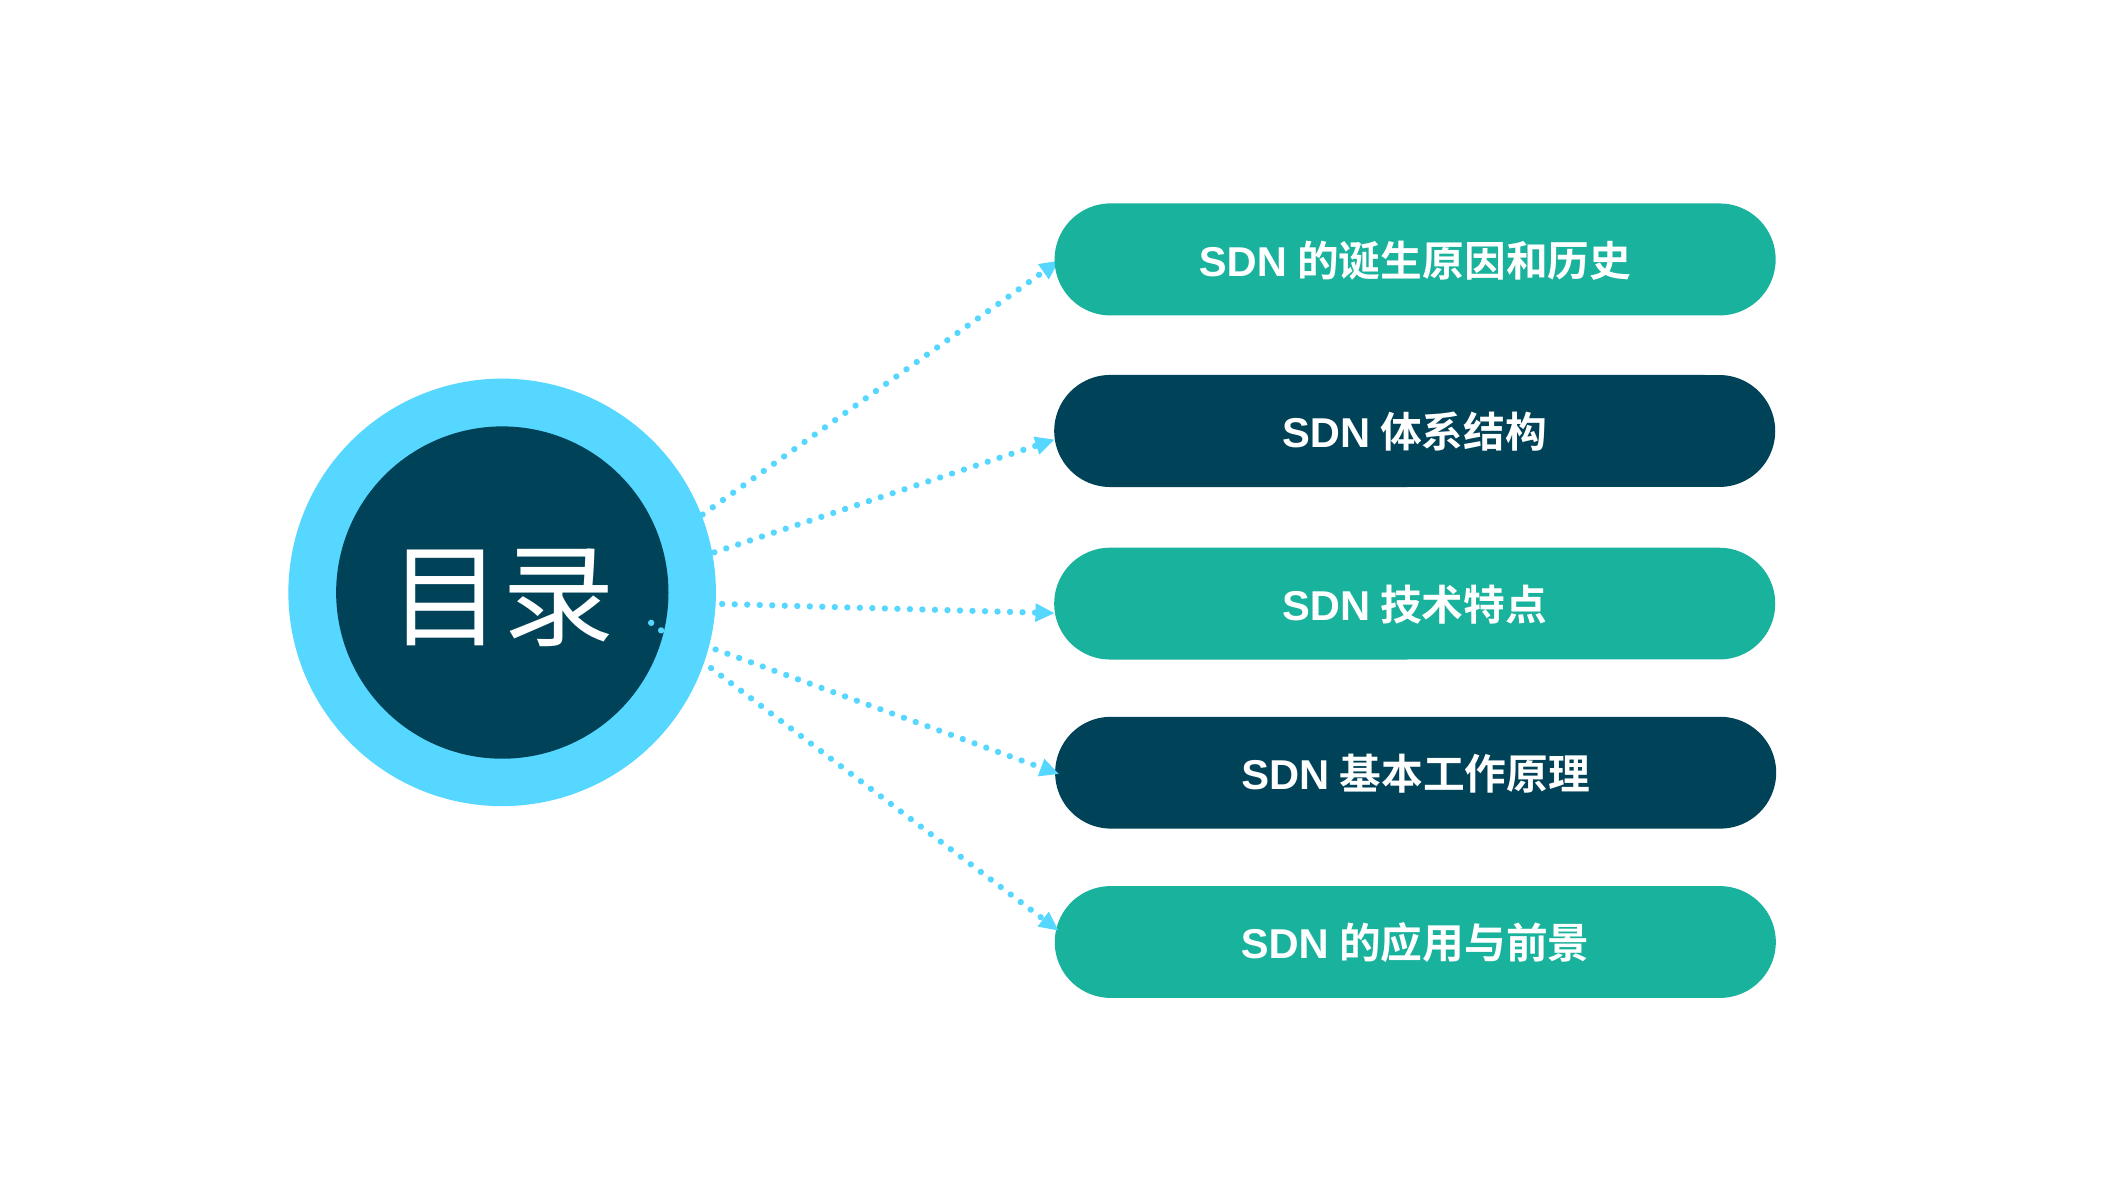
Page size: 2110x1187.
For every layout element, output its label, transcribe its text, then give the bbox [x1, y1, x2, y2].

text_box SDN技术特点 [1054, 547, 1776, 660]
text_box [1044, 763, 1059, 776]
text_box [1045, 261, 1055, 274]
text_box SDN体系结构 [1054, 374, 1776, 488]
text_box SDN基本工作原理 [1055, 716, 1777, 829]
text_box [288, 378, 716, 807]
text_box [1044, 918, 1059, 931]
text_box [1040, 437, 1054, 450]
text_box SDN的应用与前景 [1054, 886, 1776, 998]
text_box [1041, 606, 1054, 619]
text_box 目录 [335, 425, 670, 760]
text_box SDN的诞生原因和历史 [1054, 203, 1776, 316]
